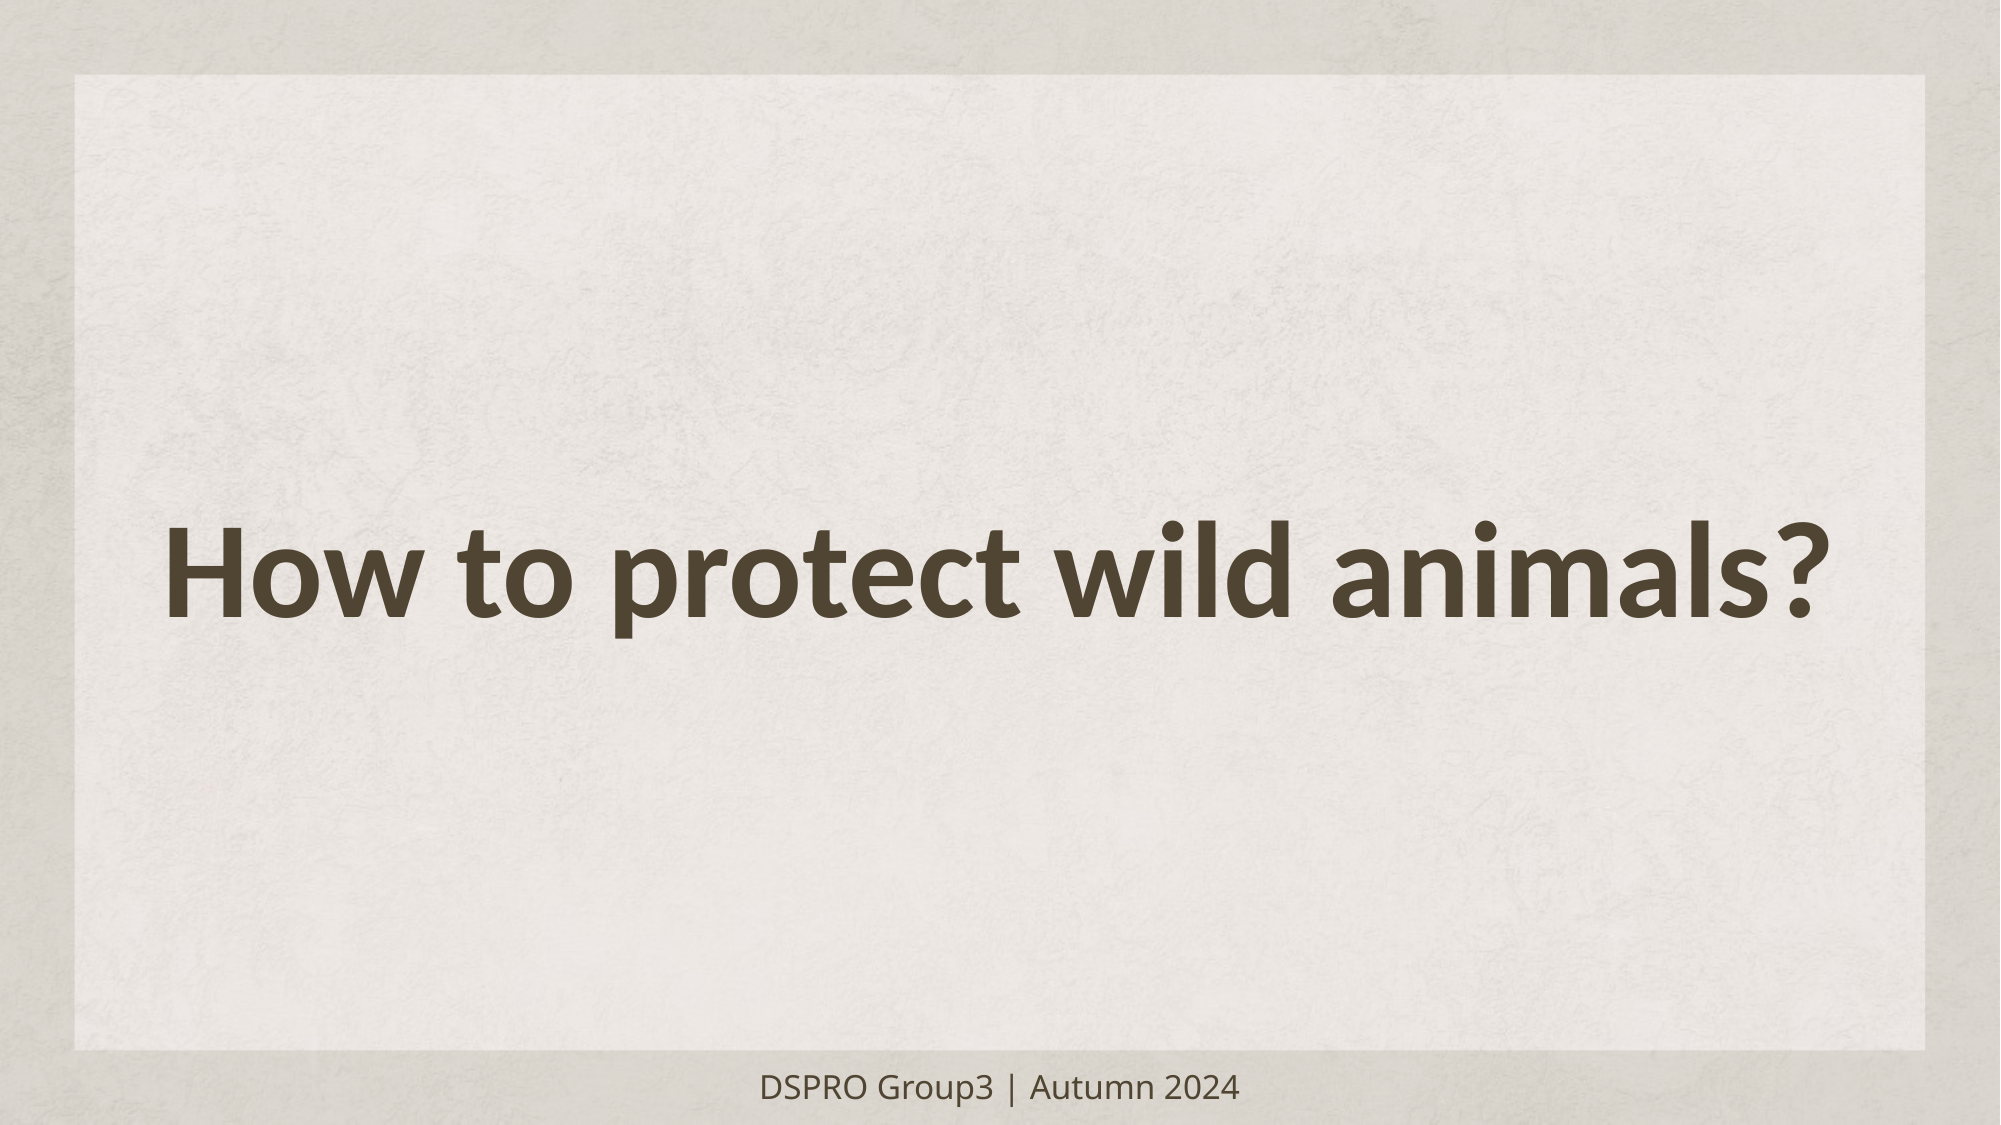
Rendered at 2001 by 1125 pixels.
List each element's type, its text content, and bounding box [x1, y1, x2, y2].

title How to protect wild animals? [75, 310, 1925, 815]
text_box DSPRO Group3 | Autumn 2024 [662, 1058, 1338, 1119]
